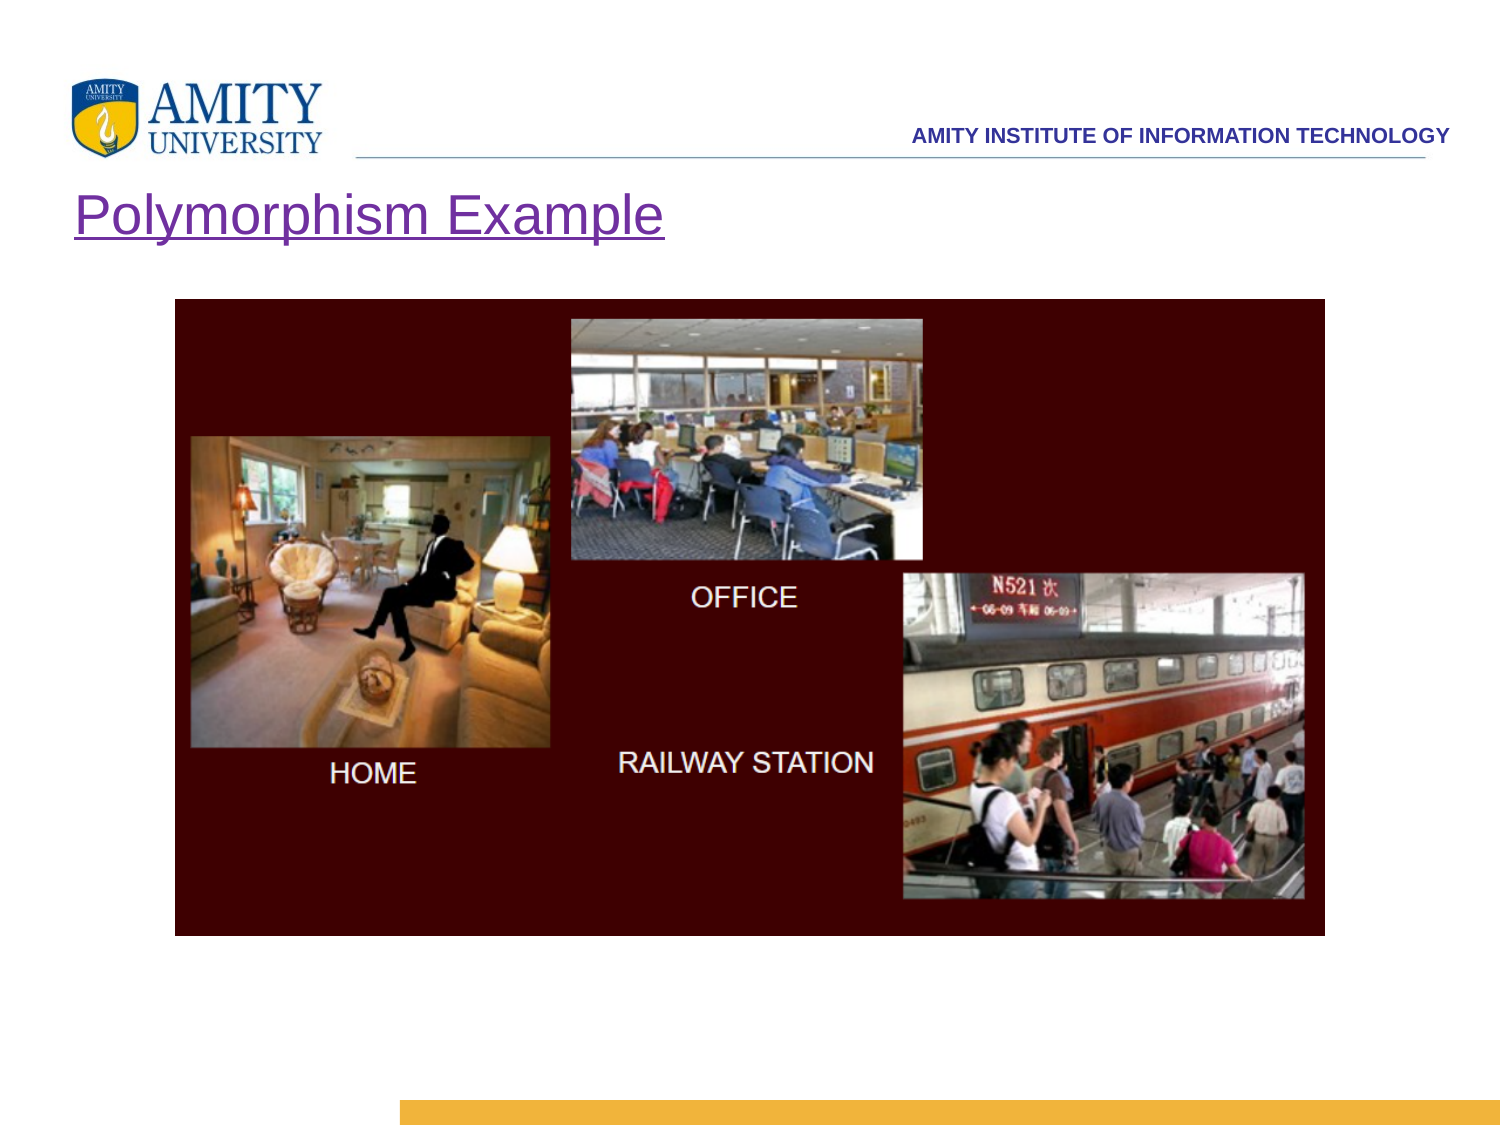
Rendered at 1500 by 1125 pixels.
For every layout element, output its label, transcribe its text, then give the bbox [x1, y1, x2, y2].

picture [0, 0, 1500, 188]
text_box Polymorphism Example [59, 170, 1441, 253]
picture [175, 299, 1325, 936]
